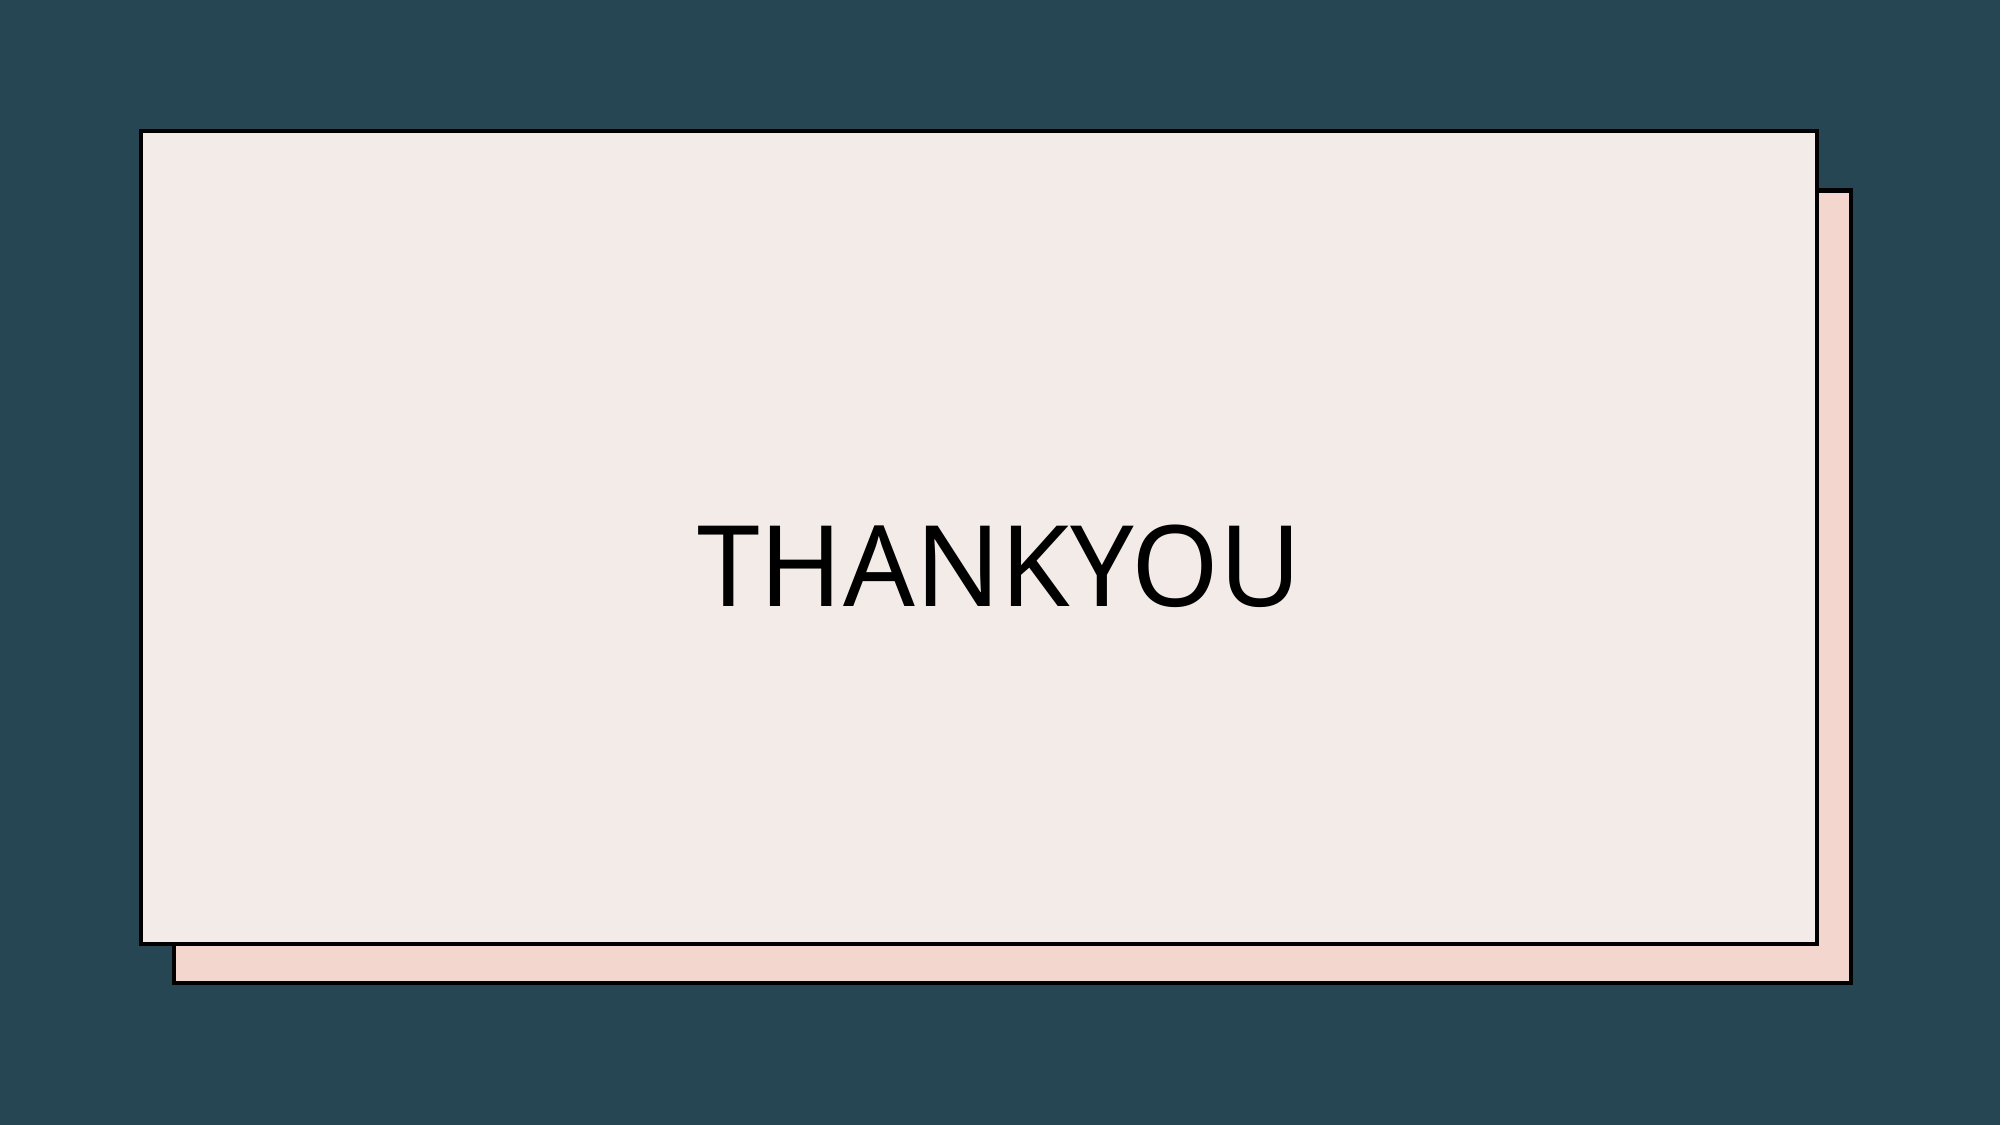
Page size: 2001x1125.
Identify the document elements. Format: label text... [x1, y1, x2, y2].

text_box THANKYOU [682, 486, 1317, 637]
